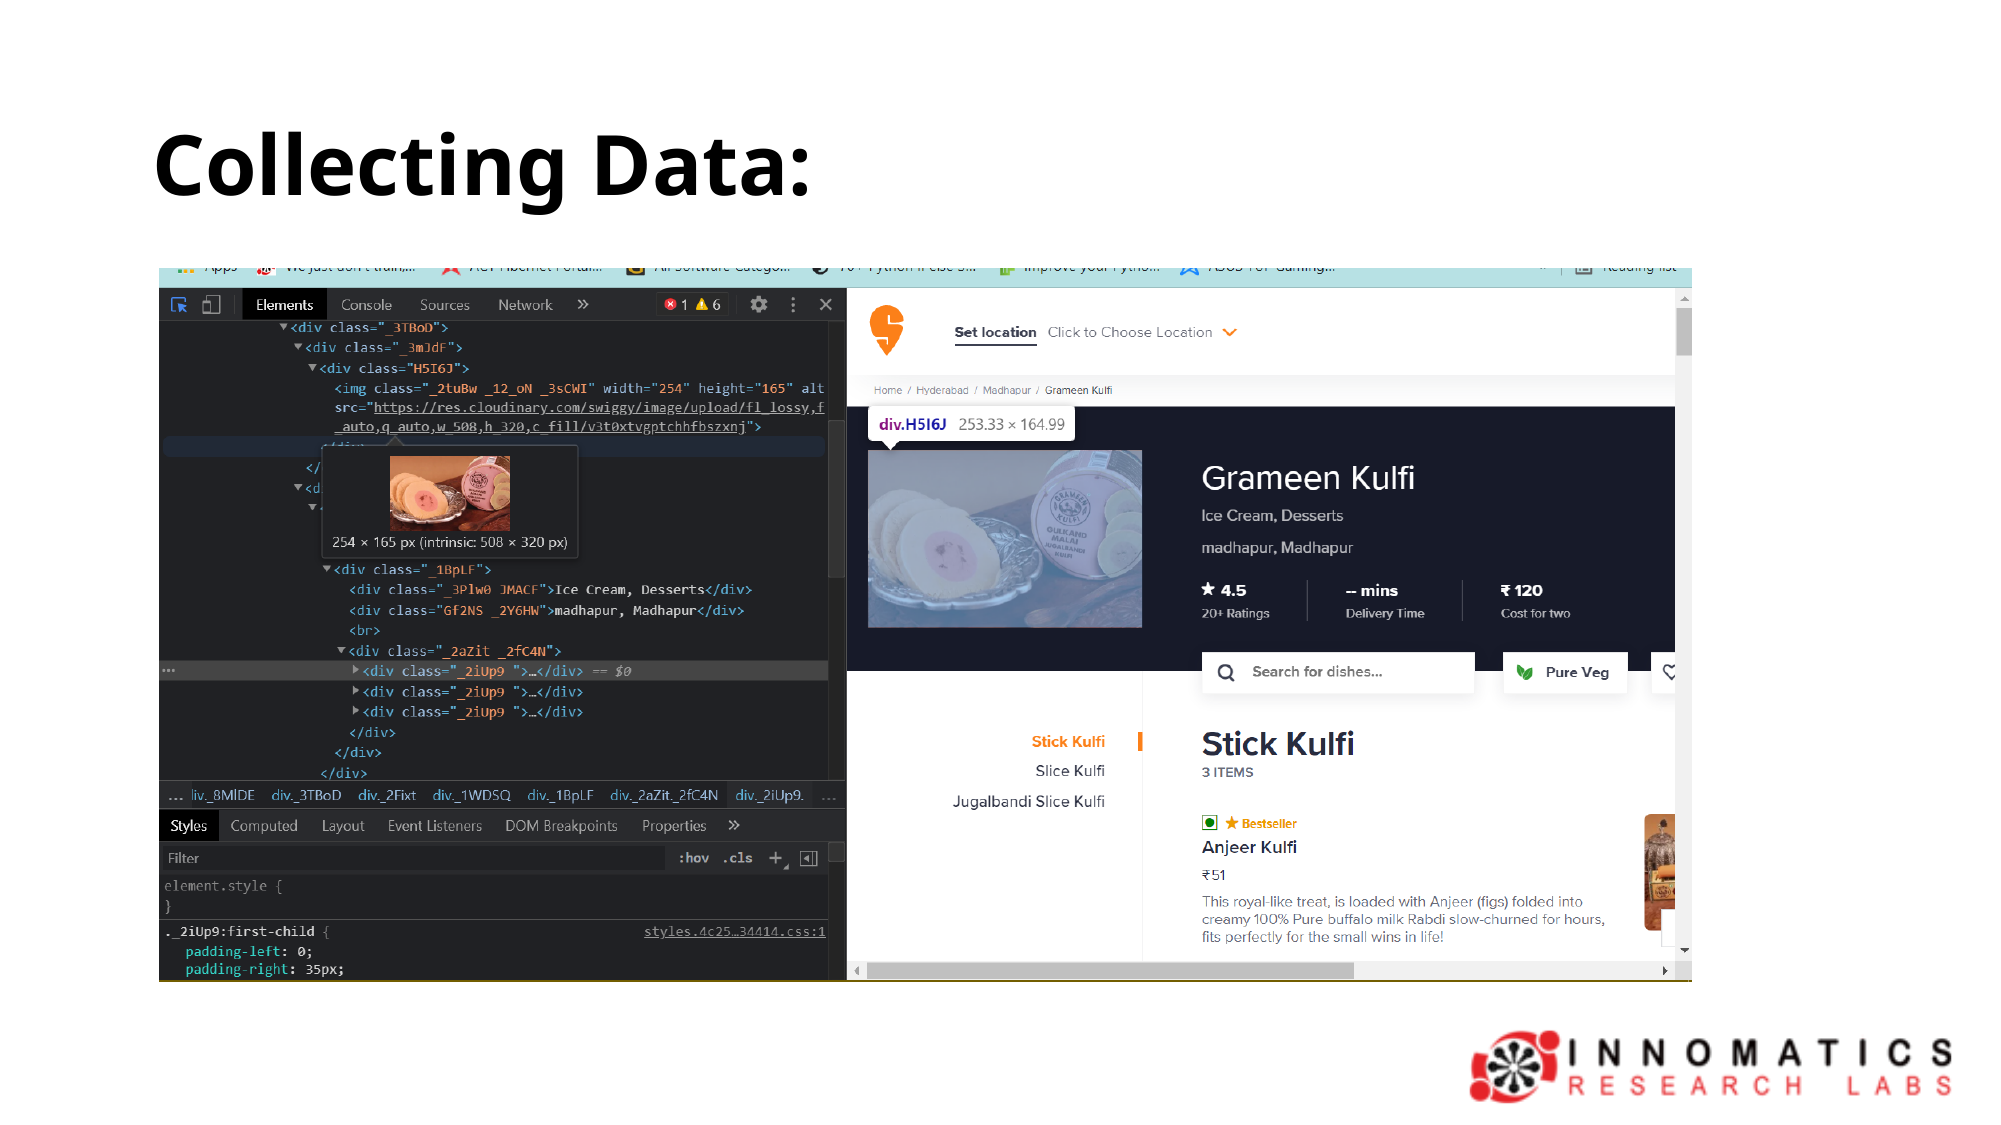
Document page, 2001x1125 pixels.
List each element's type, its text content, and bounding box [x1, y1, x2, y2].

title Collecting Data: [137, 59, 1863, 278]
picture [1445, 1014, 1975, 1125]
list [159, 268, 1692, 982]
